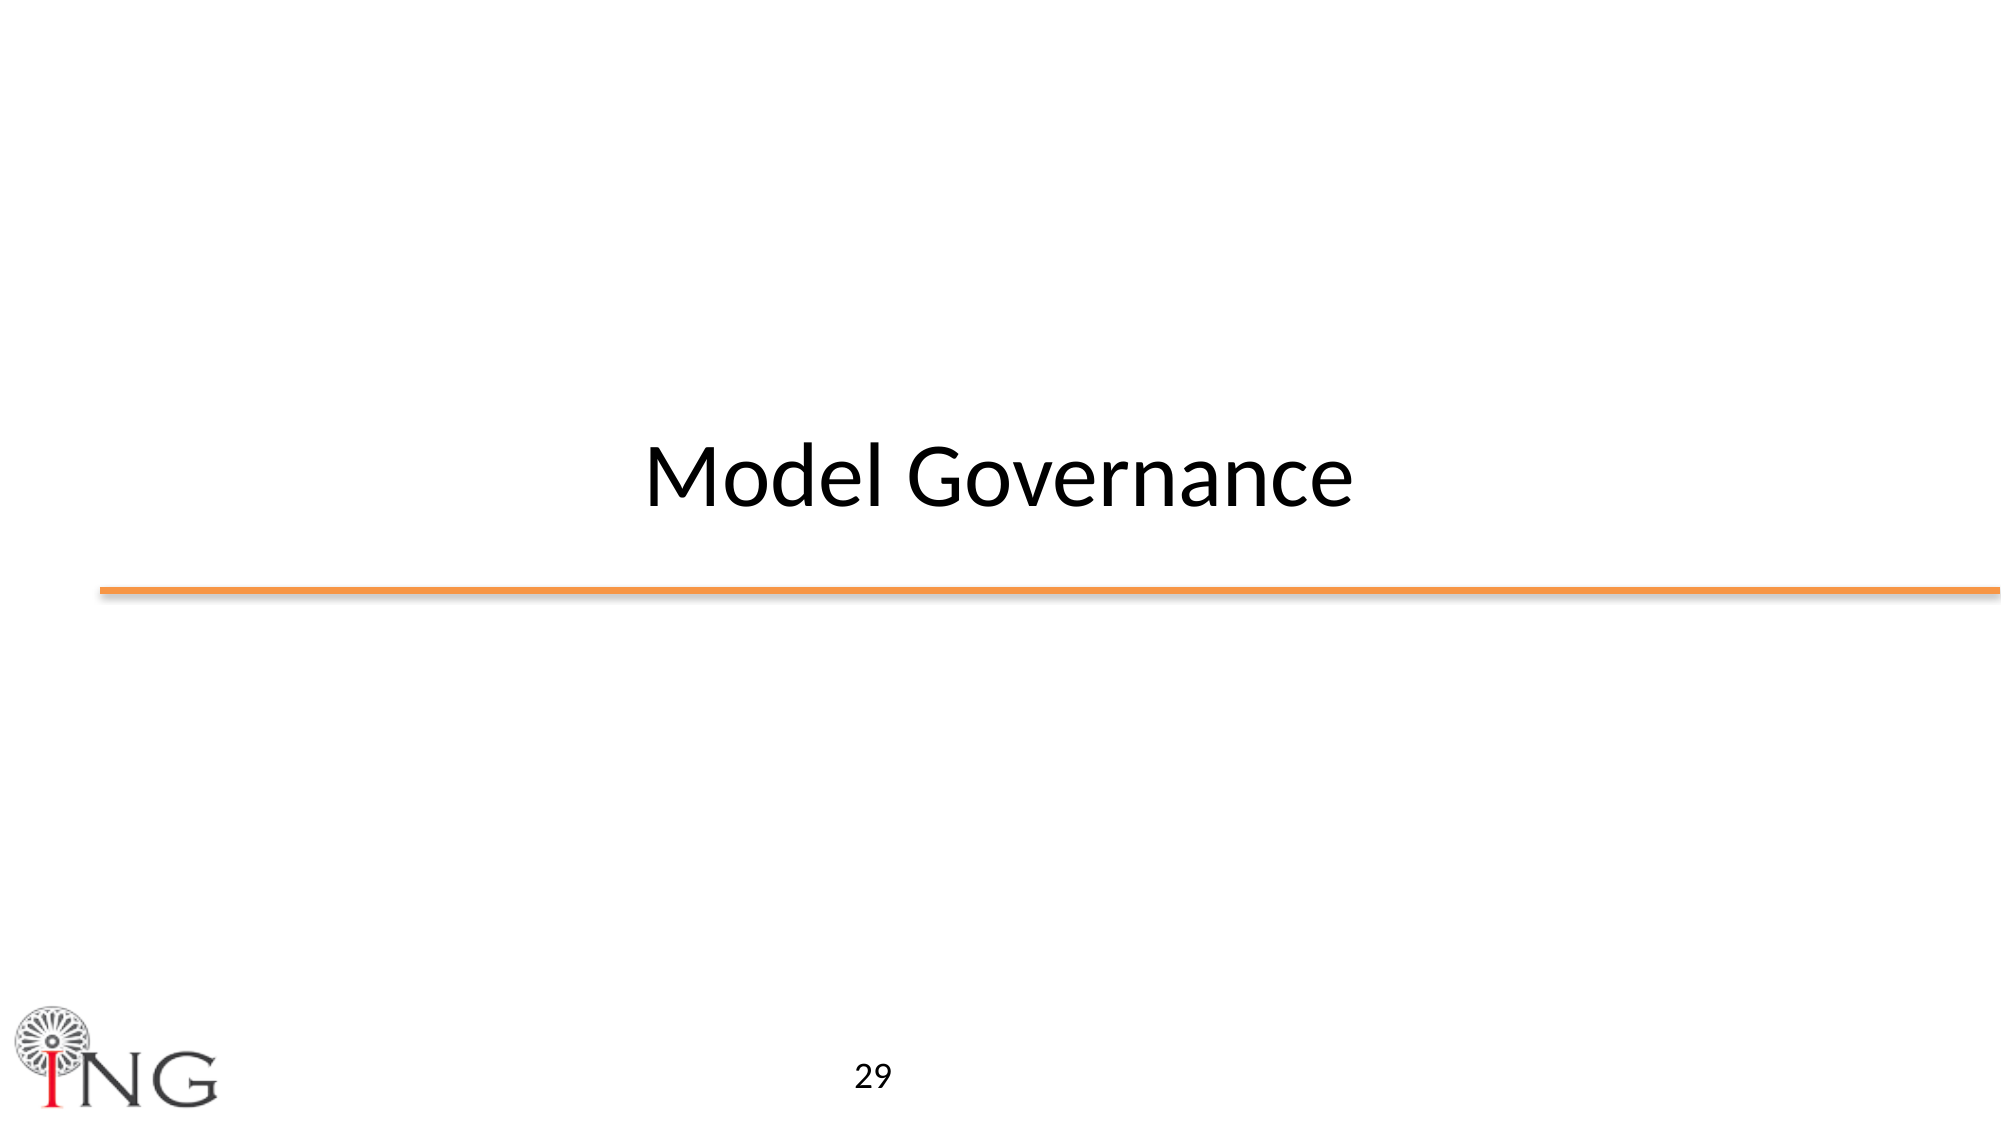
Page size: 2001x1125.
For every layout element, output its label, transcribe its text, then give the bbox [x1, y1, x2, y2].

slide_number ‹#› [839, 1043, 1900, 1104]
picture [0, 987, 244, 1125]
title Model Governance [150, 349, 1850, 591]
